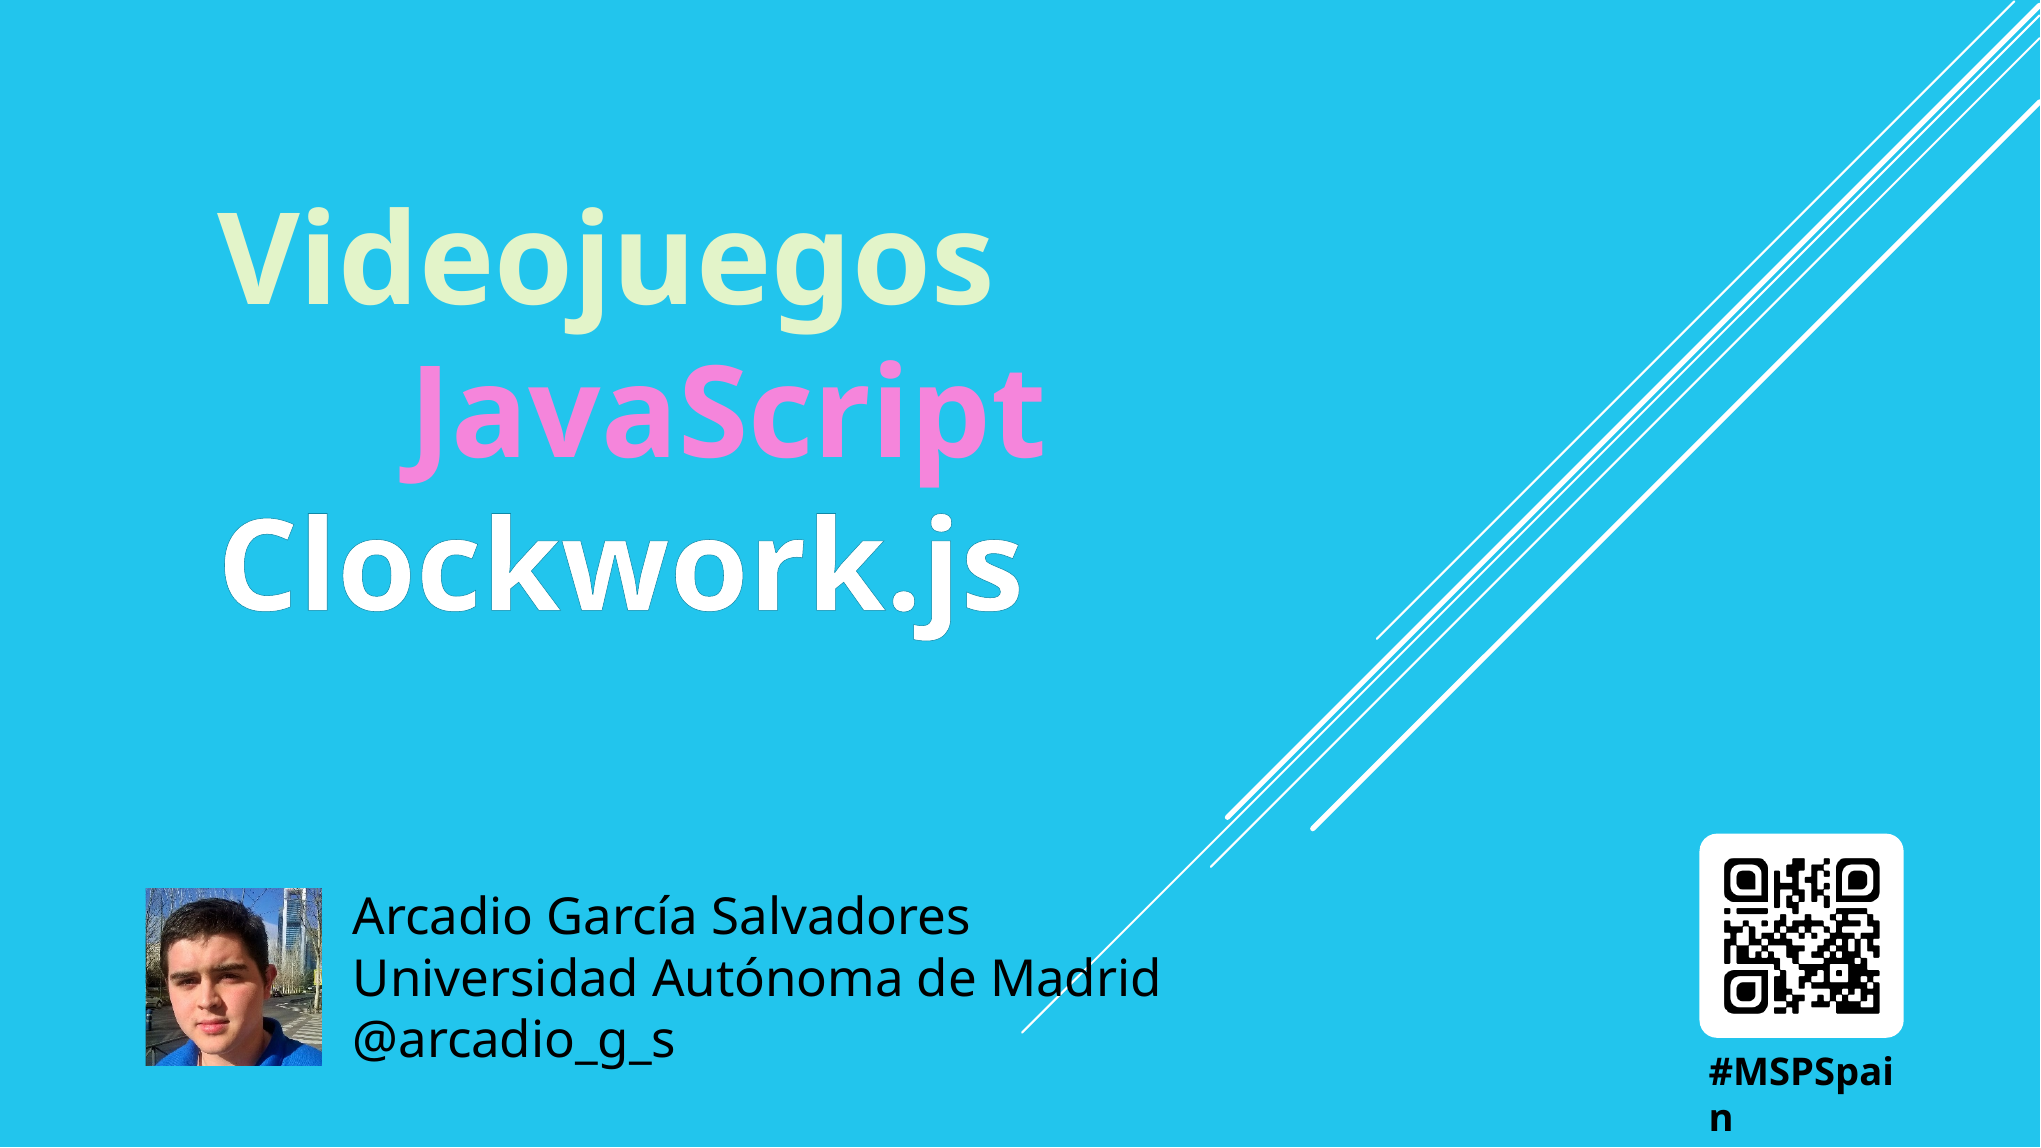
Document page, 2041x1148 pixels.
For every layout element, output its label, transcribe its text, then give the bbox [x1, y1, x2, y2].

text_box Videojuegos en JavaScript con Clockwork.js [202, 169, 2039, 644]
text_box Arcadio García Salvadores Universidad Autónoma de Madrid @arcadio_g_s [338, 876, 1262, 1075]
text_box #MSPSpain [1693, 1039, 1920, 1147]
picture [145, 888, 323, 1066]
picture [1699, 833, 1904, 1039]
